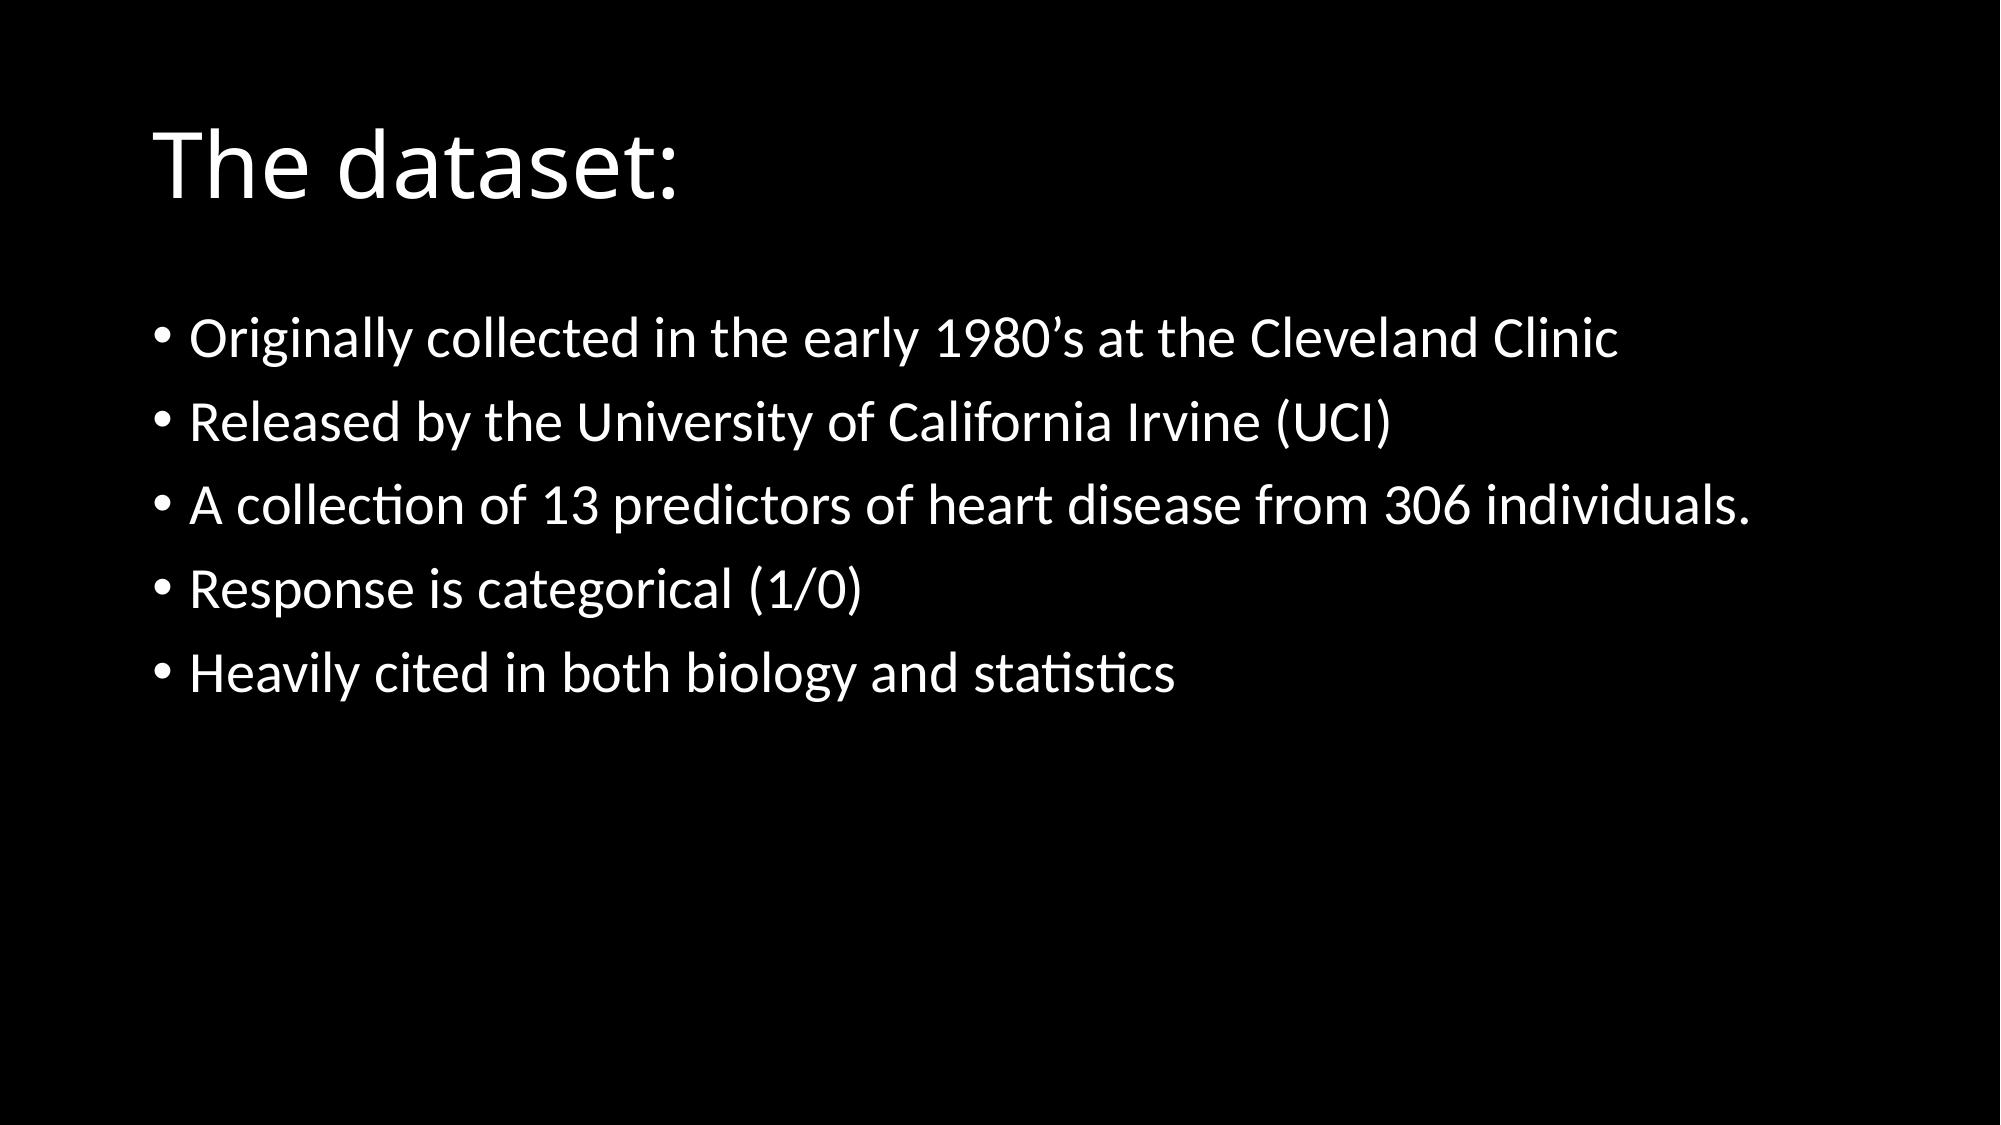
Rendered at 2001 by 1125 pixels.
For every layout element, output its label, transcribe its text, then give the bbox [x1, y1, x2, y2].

list Originally collected in the early 1980’s at the Cleveland Clinic Released by the University of California Irvine (UCI) A collection of 13 predictors of heart disease from 306 individuals. Response is categorical (1/0) Heavily cited in both biology and statistics [137, 299, 1863, 1014]
title The dataset: [137, 59, 1863, 278]
